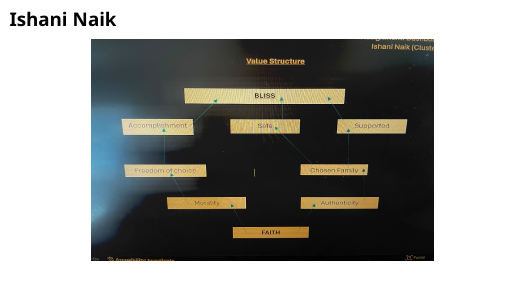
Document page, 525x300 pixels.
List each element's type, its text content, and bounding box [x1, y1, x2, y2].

text_box Ishani Naik [4, 2, 177, 36]
picture [91, 39, 434, 261]
